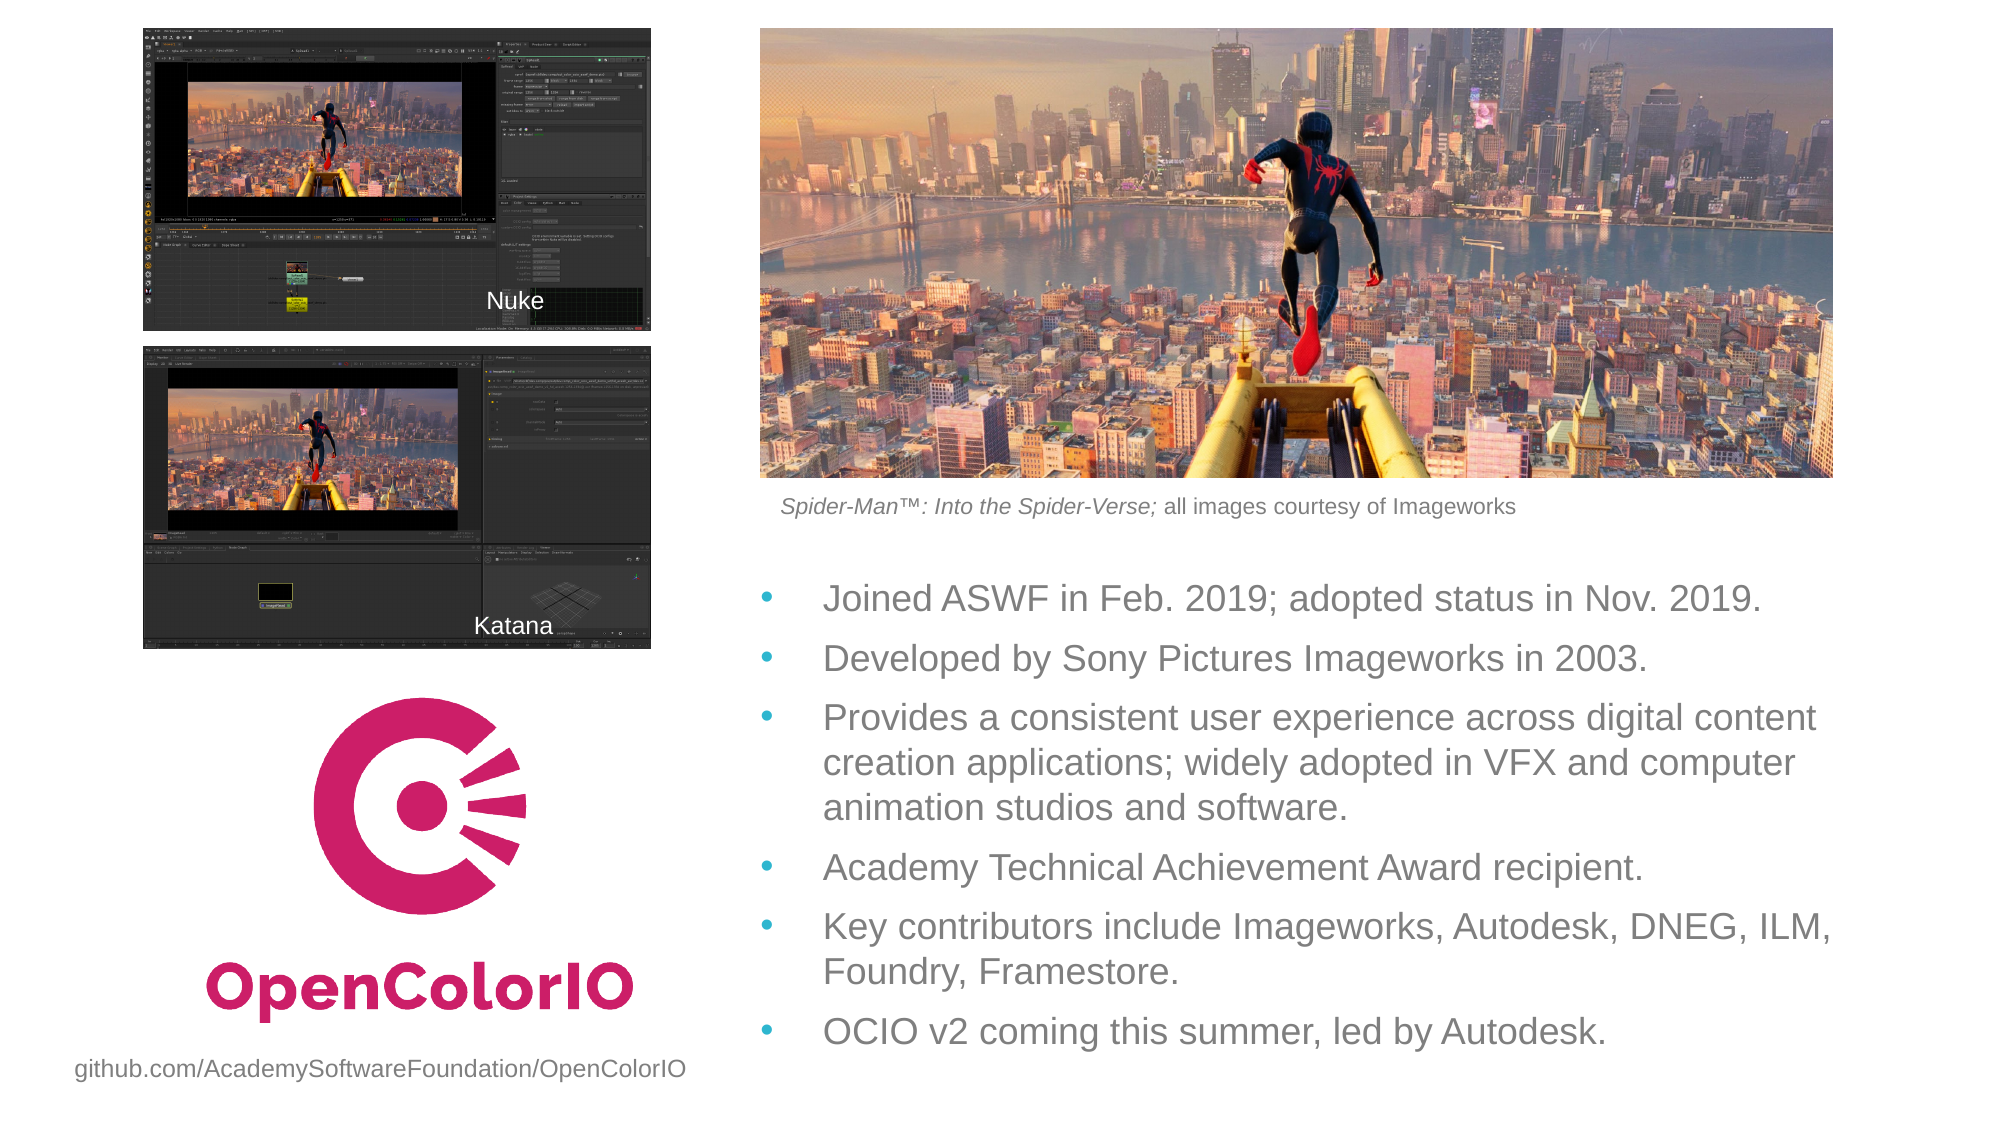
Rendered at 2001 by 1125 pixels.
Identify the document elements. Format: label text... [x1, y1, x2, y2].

picture [143, 346, 652, 650]
picture [143, 28, 652, 332]
text_box Spider-Man™: Into the Spider-Verse; all images courtesy of Imageworks [760, 485, 1773, 532]
picture [206, 696, 633, 1023]
picture [760, 28, 1833, 478]
text_box Joined ASWF in Feb. 2019; adopted status in Nov. 2019. Developed by Sony Pictures Imageworks in 2003. Provides a consistent user experience across digital content creation applications; widely adopted in VFX and computer animation studios and software. Academy Technical Achievement Award recipient. Key contributors include Imageworks, Autodesk, DNEG, ILM, Foundry, Framestore. OCIO v2 coming this summer, led by Autodesk. [760, 566, 1919, 1076]
text_box github.com/AcademySoftwareFoundation/OpenColorIO [54, 1042, 741, 1097]
